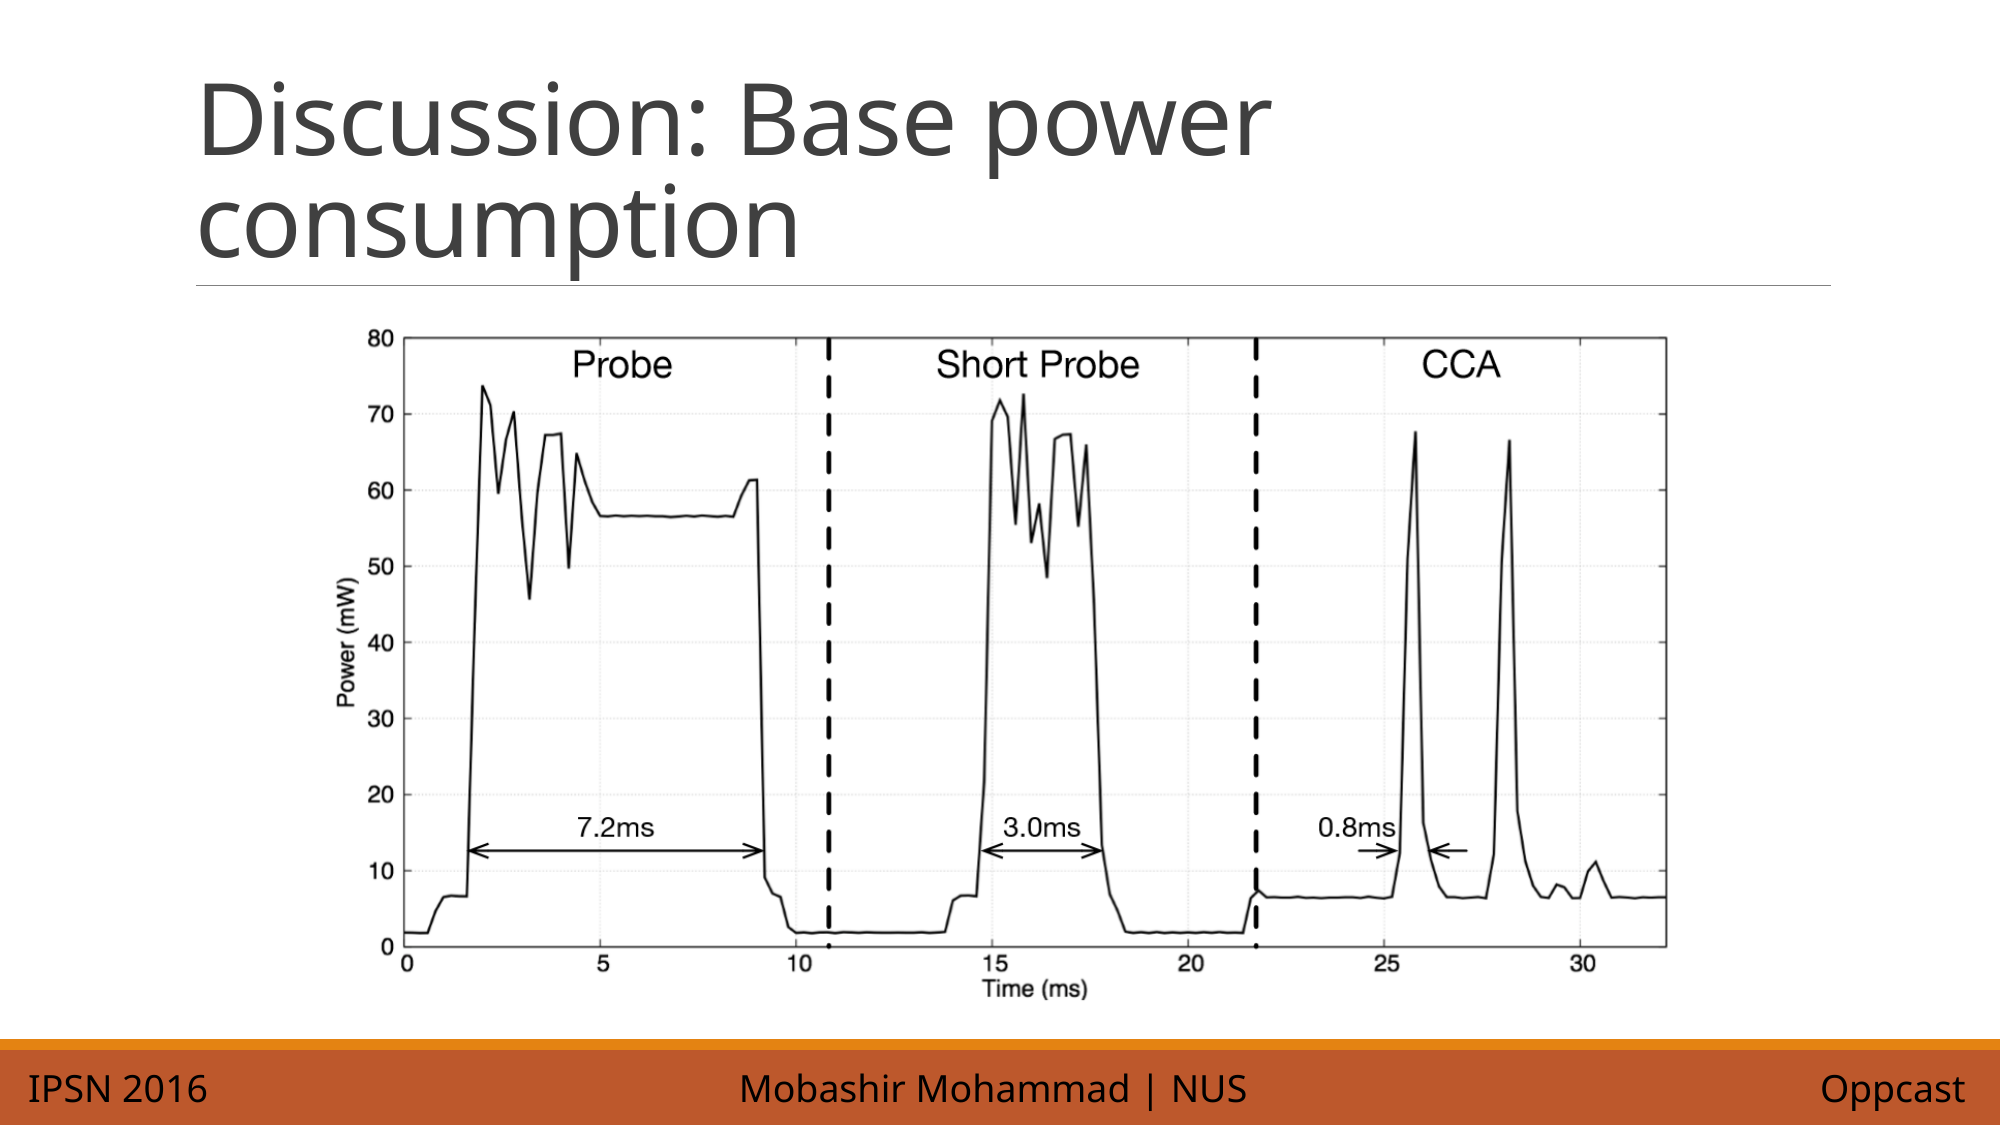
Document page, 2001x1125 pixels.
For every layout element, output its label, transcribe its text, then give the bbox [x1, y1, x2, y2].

text_box Mobashir Mohammad | NUS [724, 1057, 1263, 1117]
picture [299, 296, 1710, 1026]
text_box IPSN 2016 [13, 1057, 223, 1117]
title Discussion: Base power consumption [180, 47, 1830, 285]
text_box Oppcast [1805, 1057, 1981, 1117]
